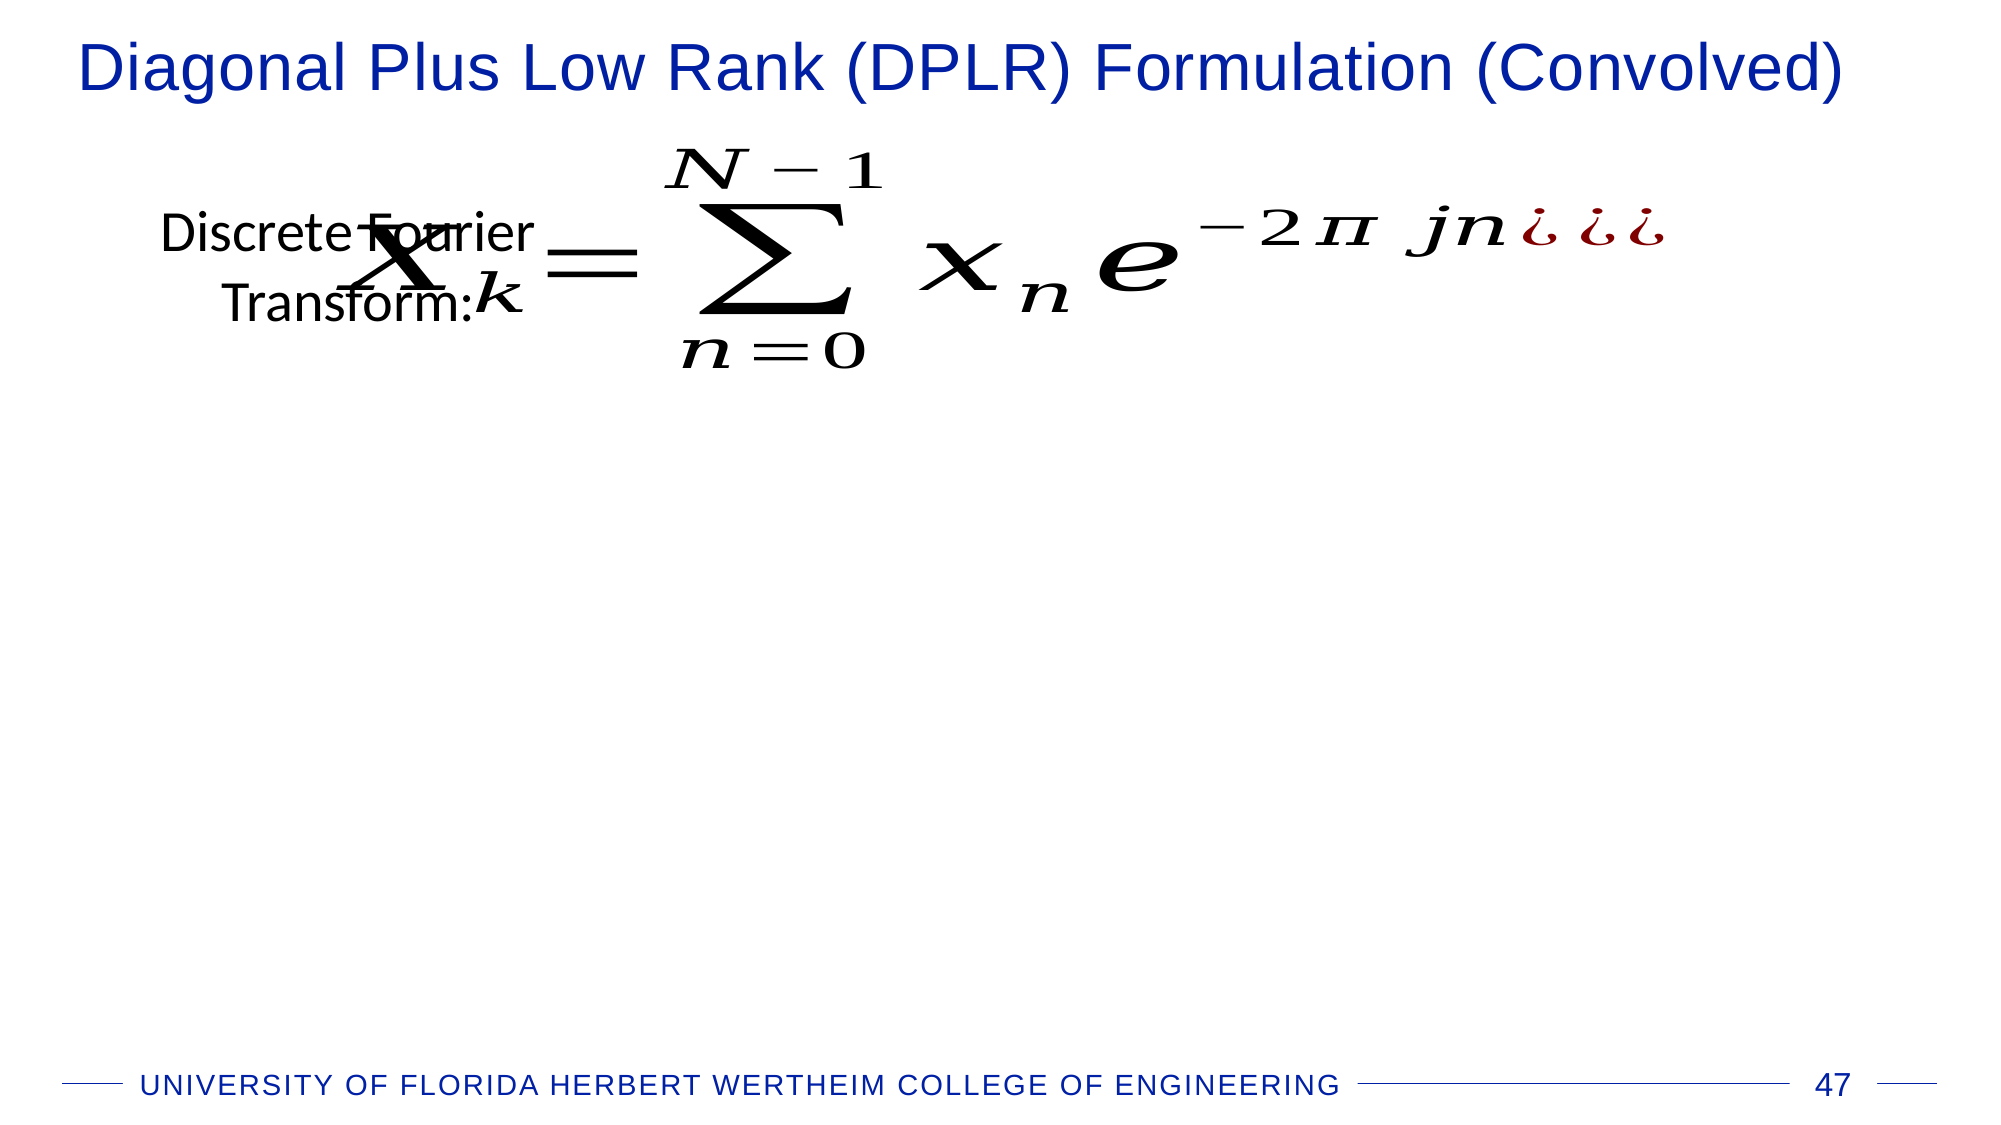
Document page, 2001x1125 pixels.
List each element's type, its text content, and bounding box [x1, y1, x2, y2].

title Diagonal Plus Low Rank (DPLR) Formulation (Convolved) [62, 0, 1938, 139]
text_box Discrete Fourier Transform: [77, 186, 620, 341]
footer UNIVERSITY OF FLORIDA HERBERT WERTHEIM COLLEGE OF ENGINEERING [122, 1053, 1358, 1114]
